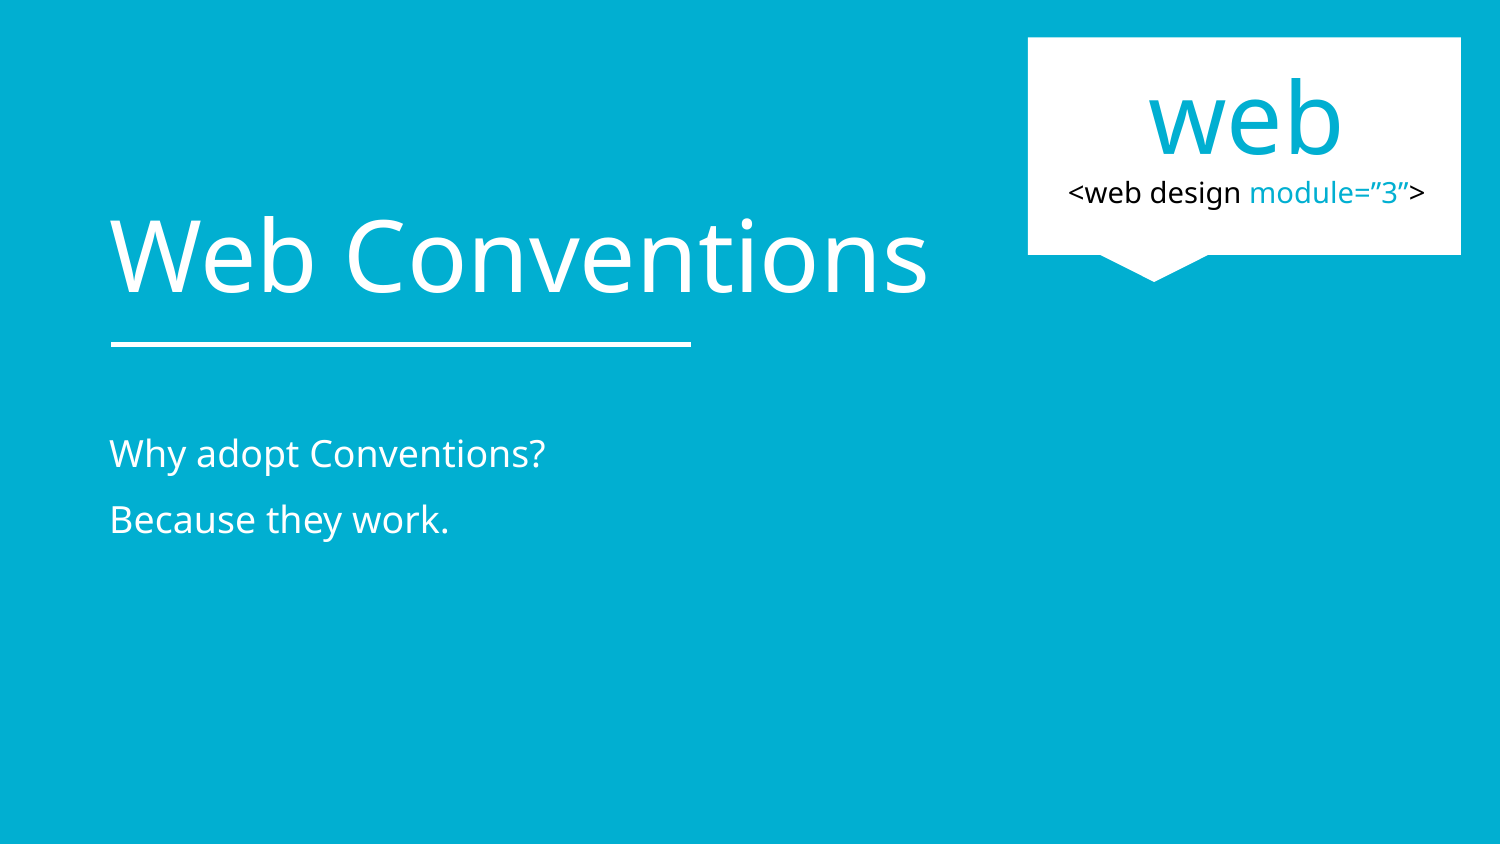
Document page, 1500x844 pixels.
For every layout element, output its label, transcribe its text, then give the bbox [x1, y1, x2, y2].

text_box Why adopt Conventions? Because they work. [94, 415, 1447, 785]
text_box Web Conventions [94, 192, 1076, 328]
text_box [1027, 225, 1461, 282]
text_box <web design module=”3”> [956, 159, 1500, 225]
text_box web [1085, 39, 1408, 159]
text_box [1027, 37, 1461, 159]
